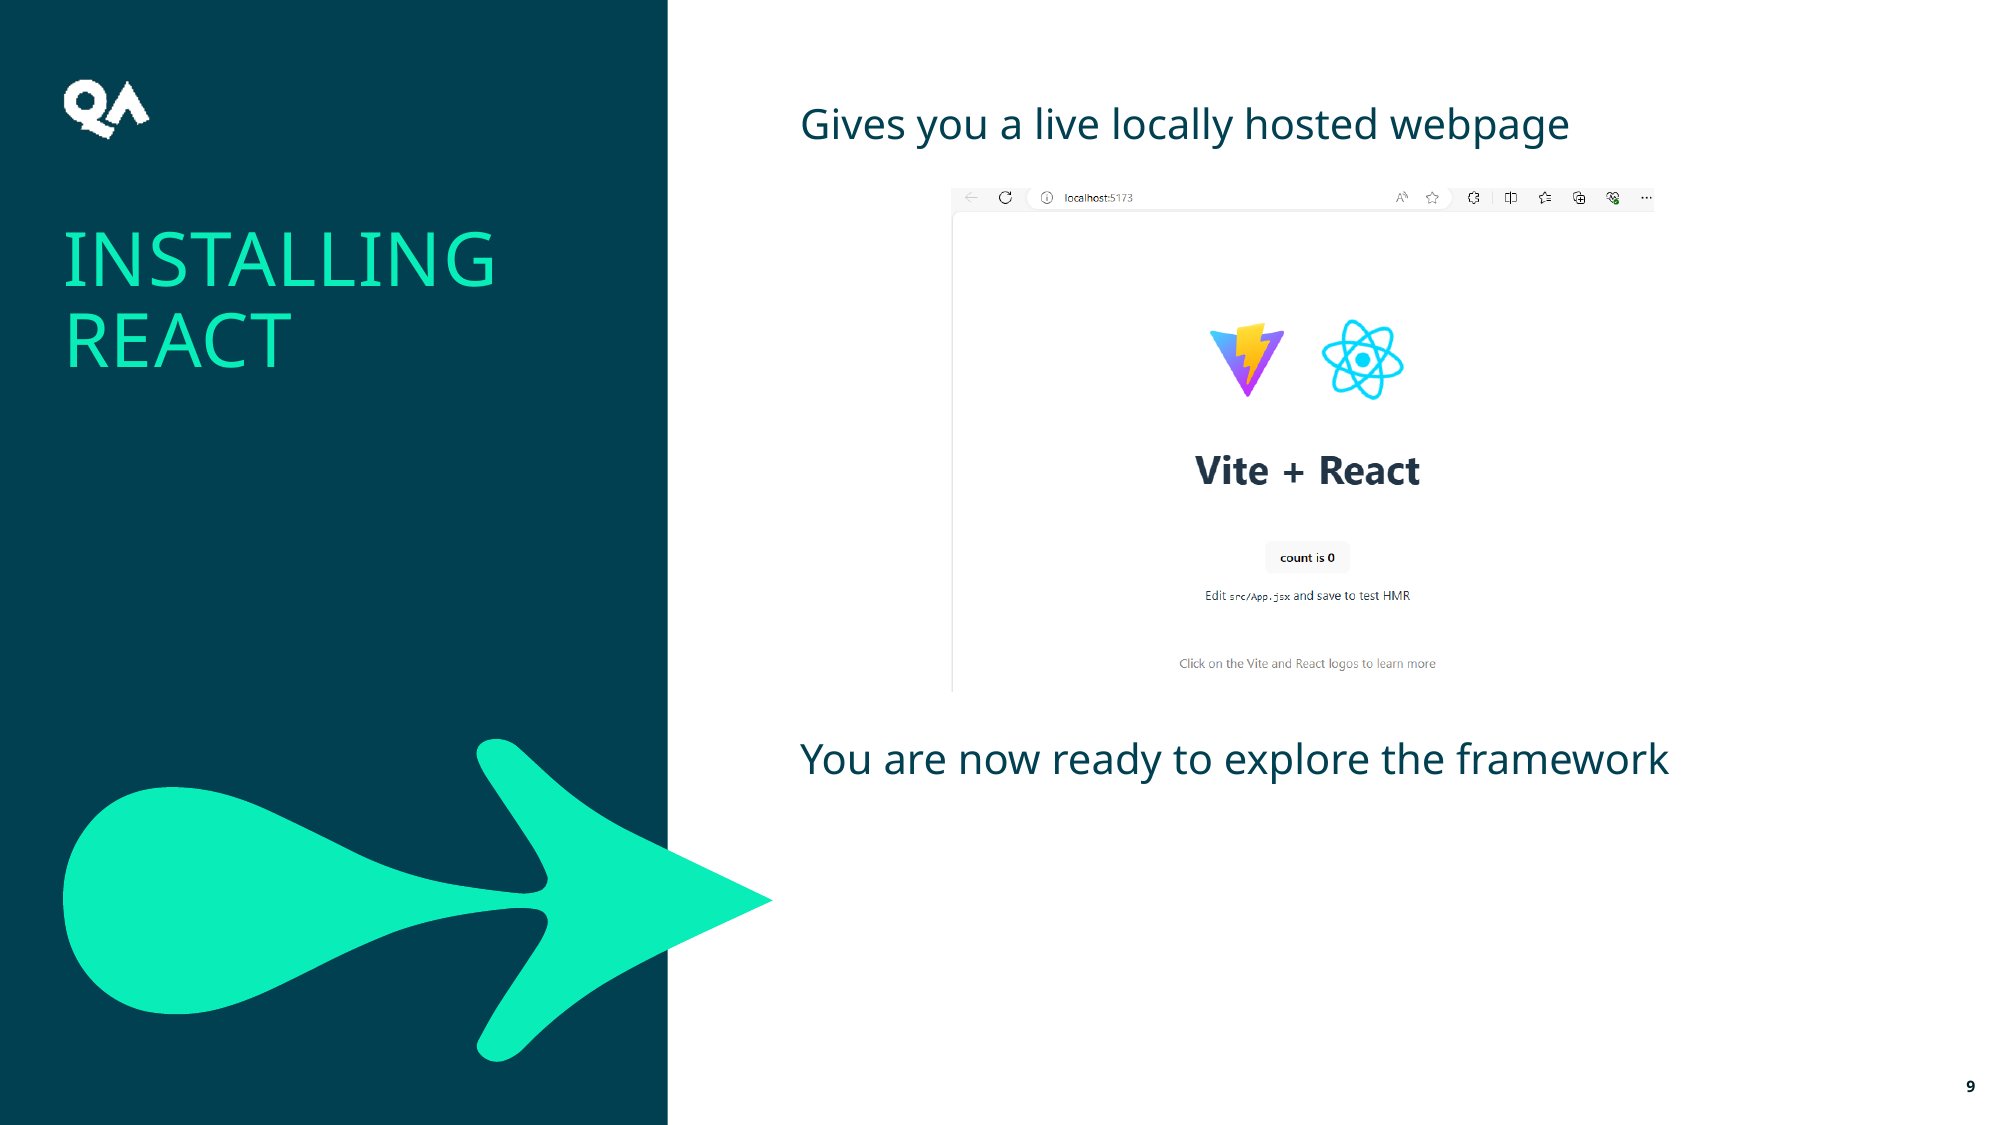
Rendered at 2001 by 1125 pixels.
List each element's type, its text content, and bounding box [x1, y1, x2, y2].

picture [106, 81, 149, 124]
list Installing React [63, 221, 628, 673]
slide_number 9 [1846, 1068, 1976, 1098]
list Gives you a live locally hosted webpage You are now ready to explore the framework [800, 97, 1911, 938]
picture [951, 188, 1654, 692]
picture [64, 80, 114, 139]
